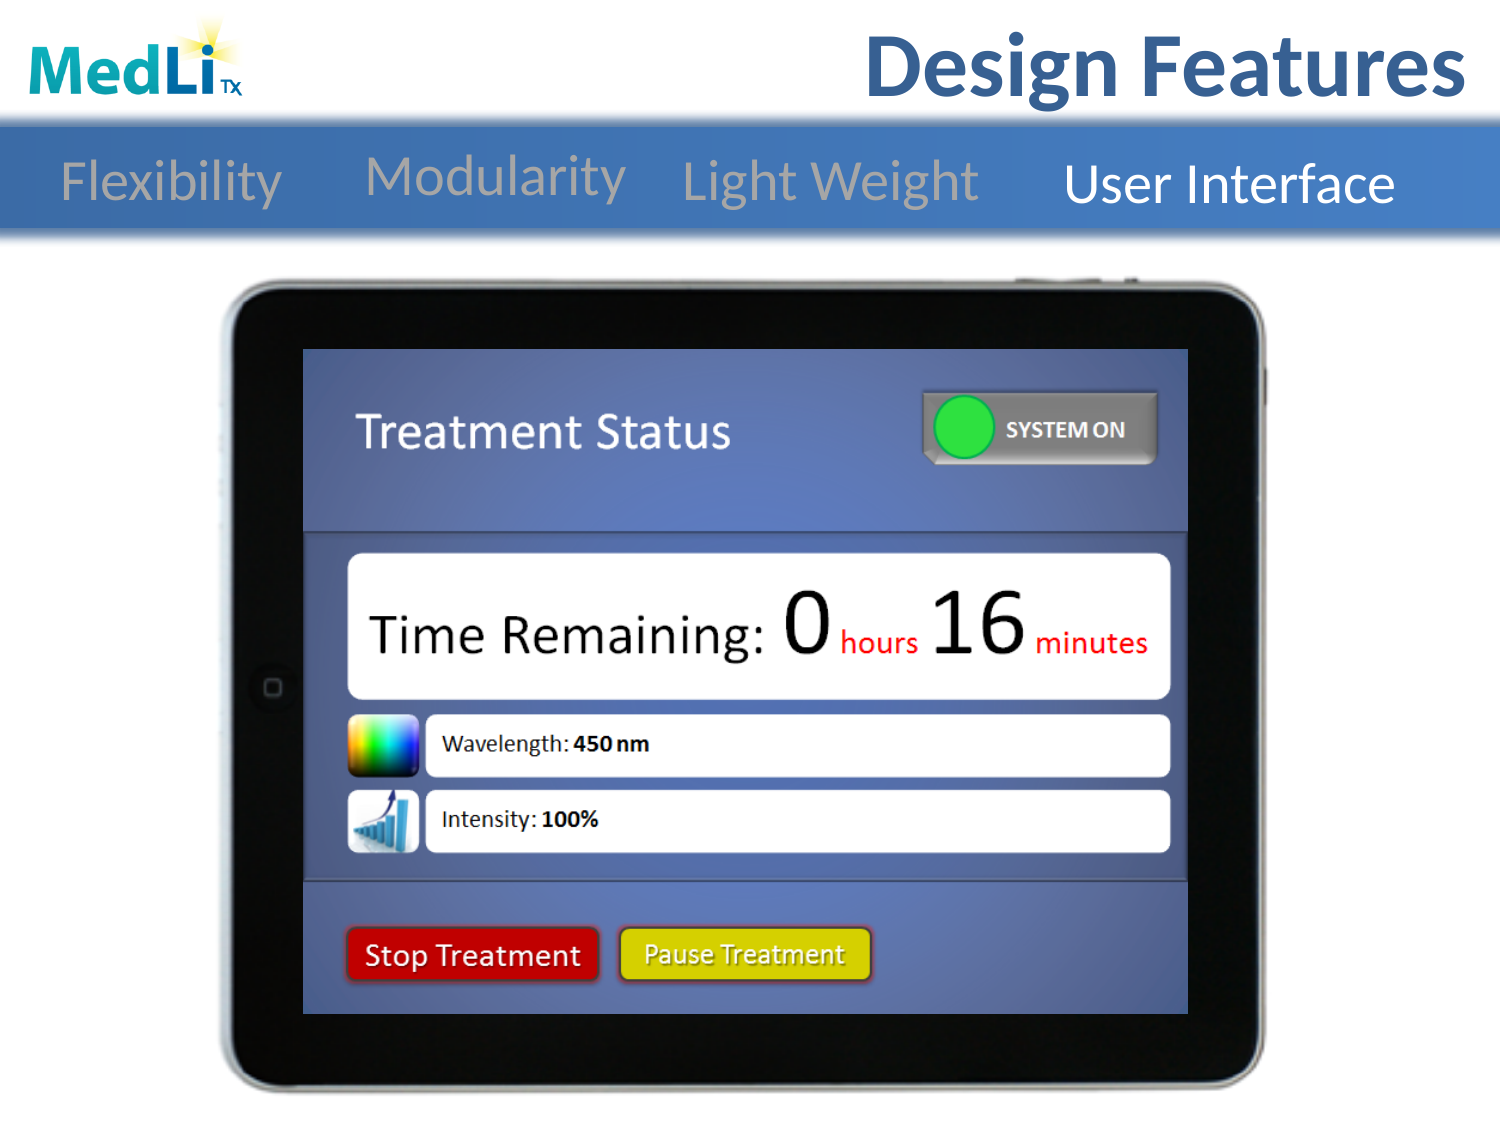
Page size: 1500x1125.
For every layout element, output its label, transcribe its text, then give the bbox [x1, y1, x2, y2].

text_box Modularity [350, 129, 688, 135]
text_box User Interface [1176, 137, 1418, 223]
text_box Design Features [849, 0, 1488, 110]
text_box Flexibility [45, 135, 300, 220]
picture [22, 0, 251, 113]
text_box [0, 125, 1500, 230]
picture [189, 137, 1288, 1125]
